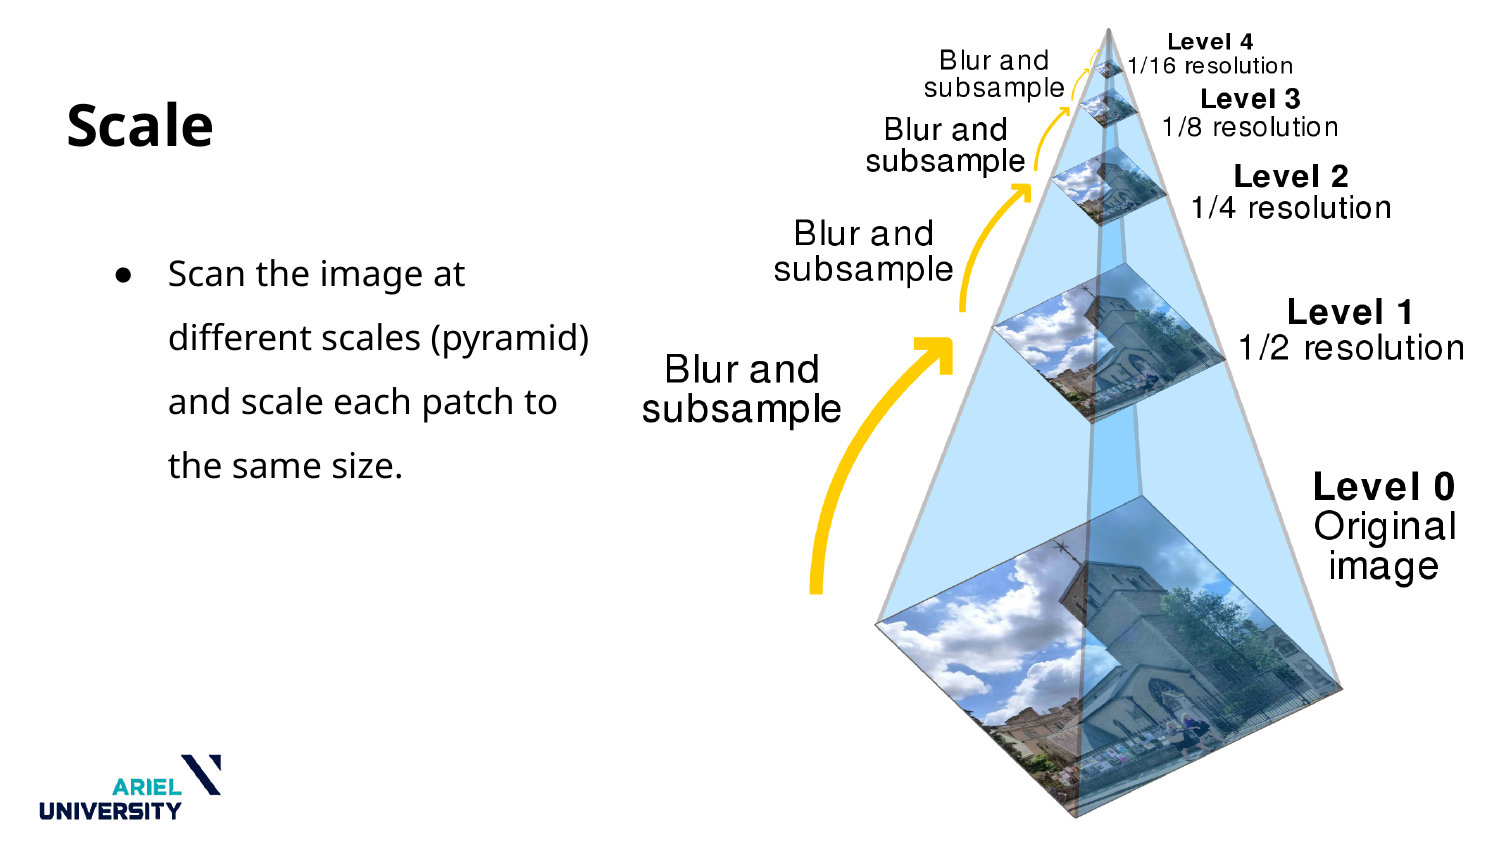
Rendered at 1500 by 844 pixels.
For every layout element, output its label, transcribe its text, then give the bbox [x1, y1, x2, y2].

picture [629, 13, 1474, 830]
picture [14, 743, 246, 830]
title Scale [51, 72, 624, 167]
text_box Scan the image at different scales (pyramid) and scale each patch to the same size. [78, 215, 624, 795]
